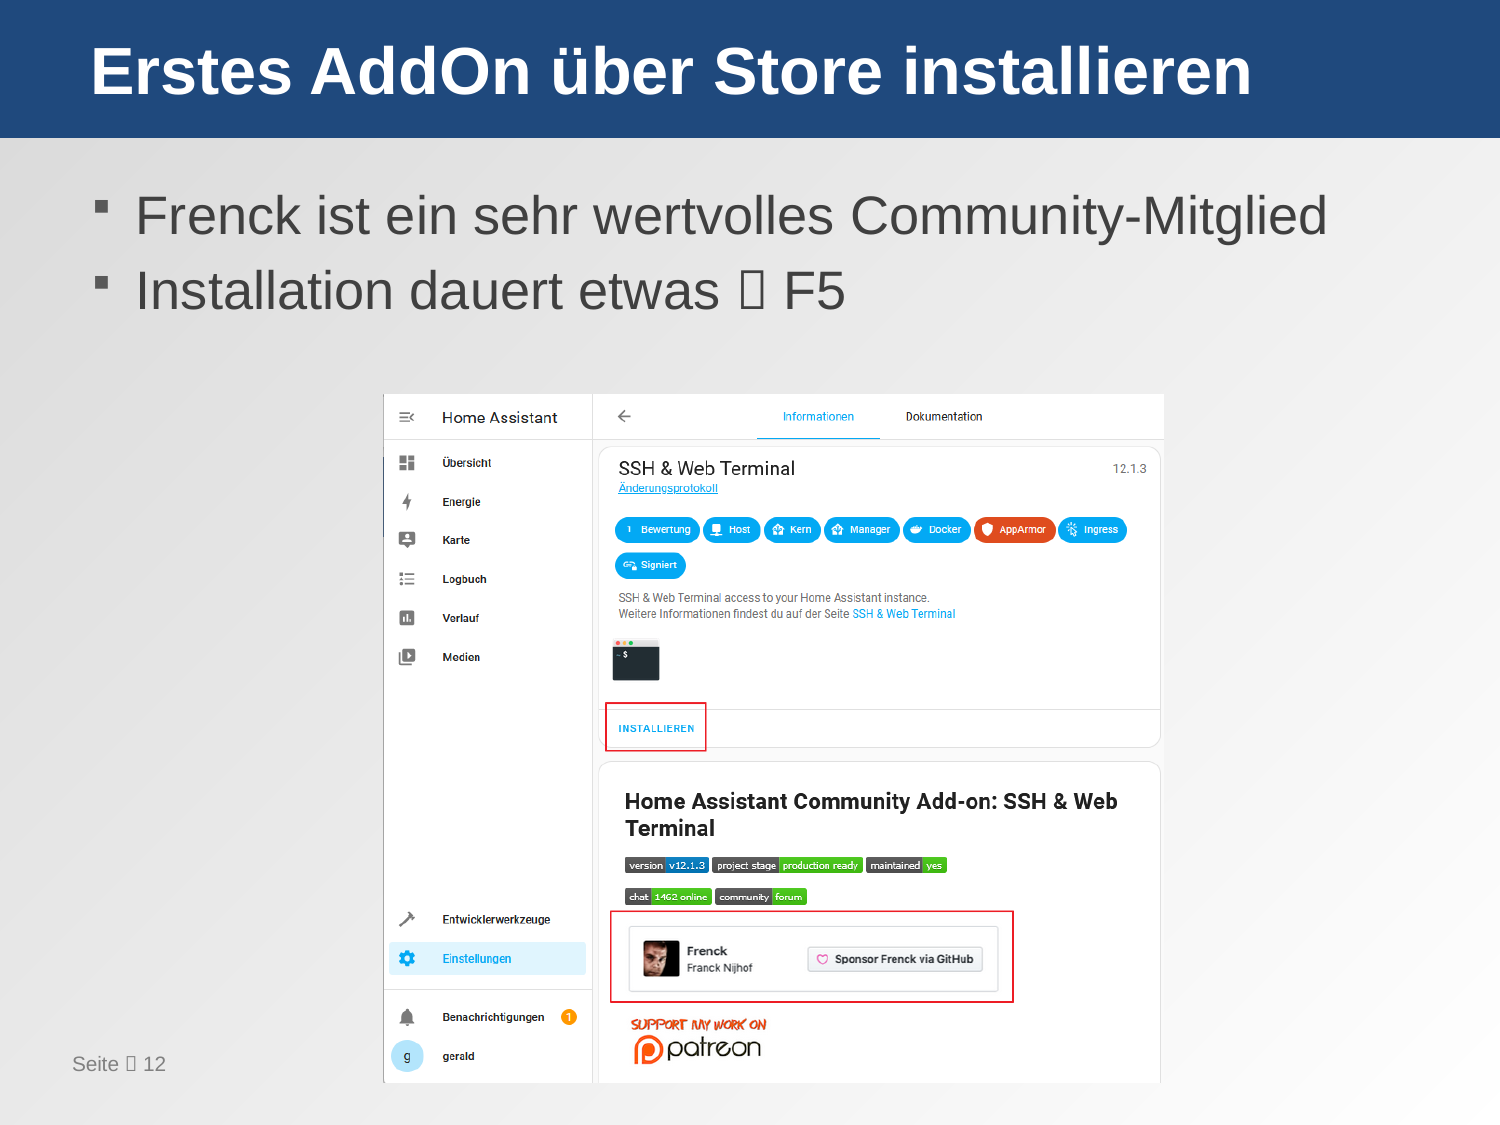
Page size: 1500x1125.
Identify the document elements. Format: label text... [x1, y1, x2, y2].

picture [383, 394, 1164, 1084]
title Erstes AddOn über Store installieren [75, 20, 1425, 208]
list Frenck ist ein sehr wertvolles Community-Mitglied Installation dauert etwas  F5 [76, 172, 1424, 929]
